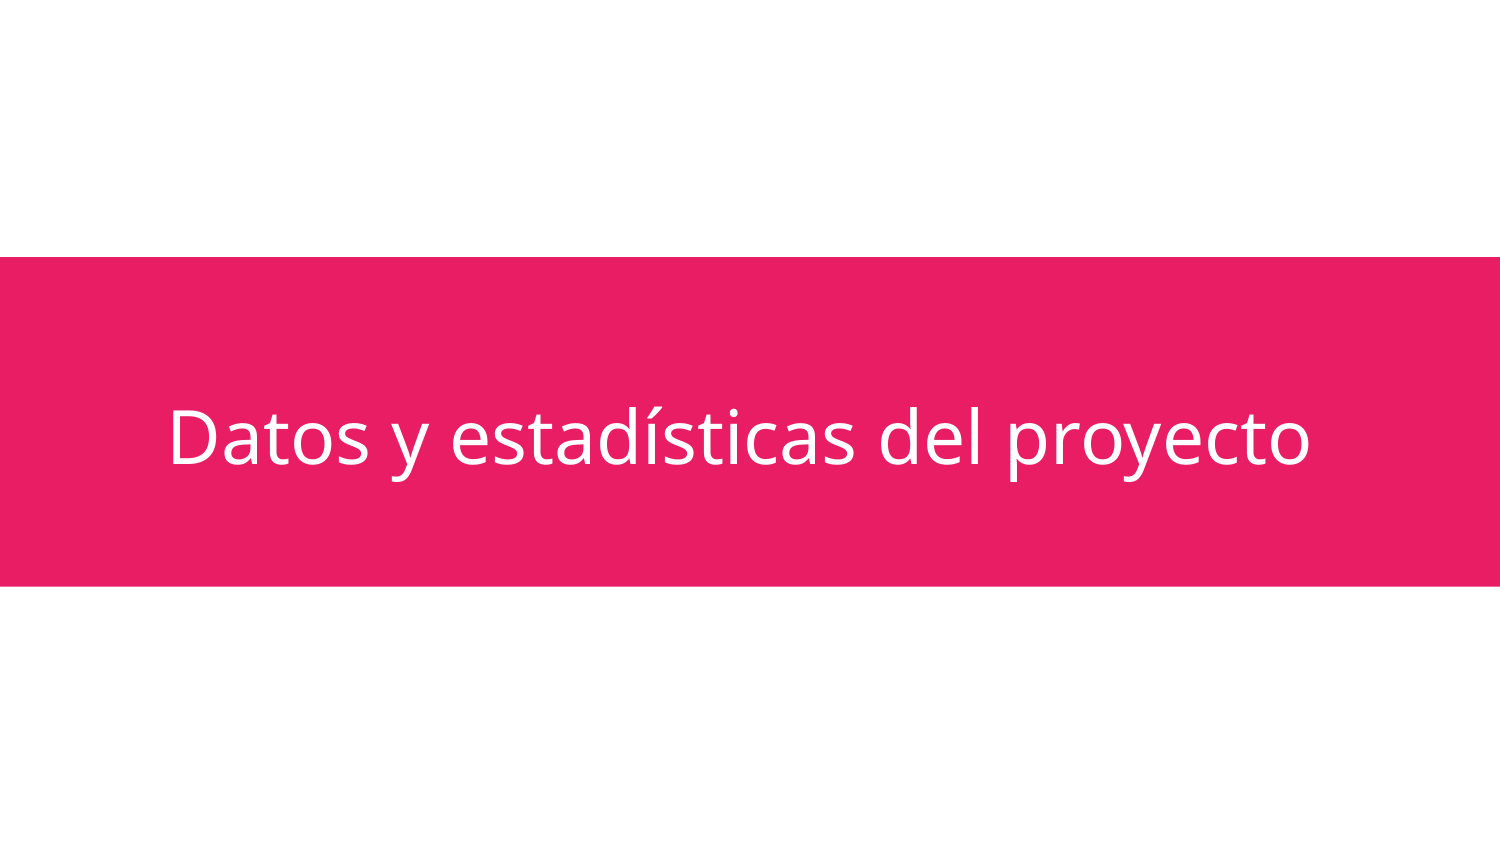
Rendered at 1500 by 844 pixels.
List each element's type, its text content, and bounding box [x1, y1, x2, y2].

title Datos y estadísticas del proyecto [70, 309, 1430, 559]
